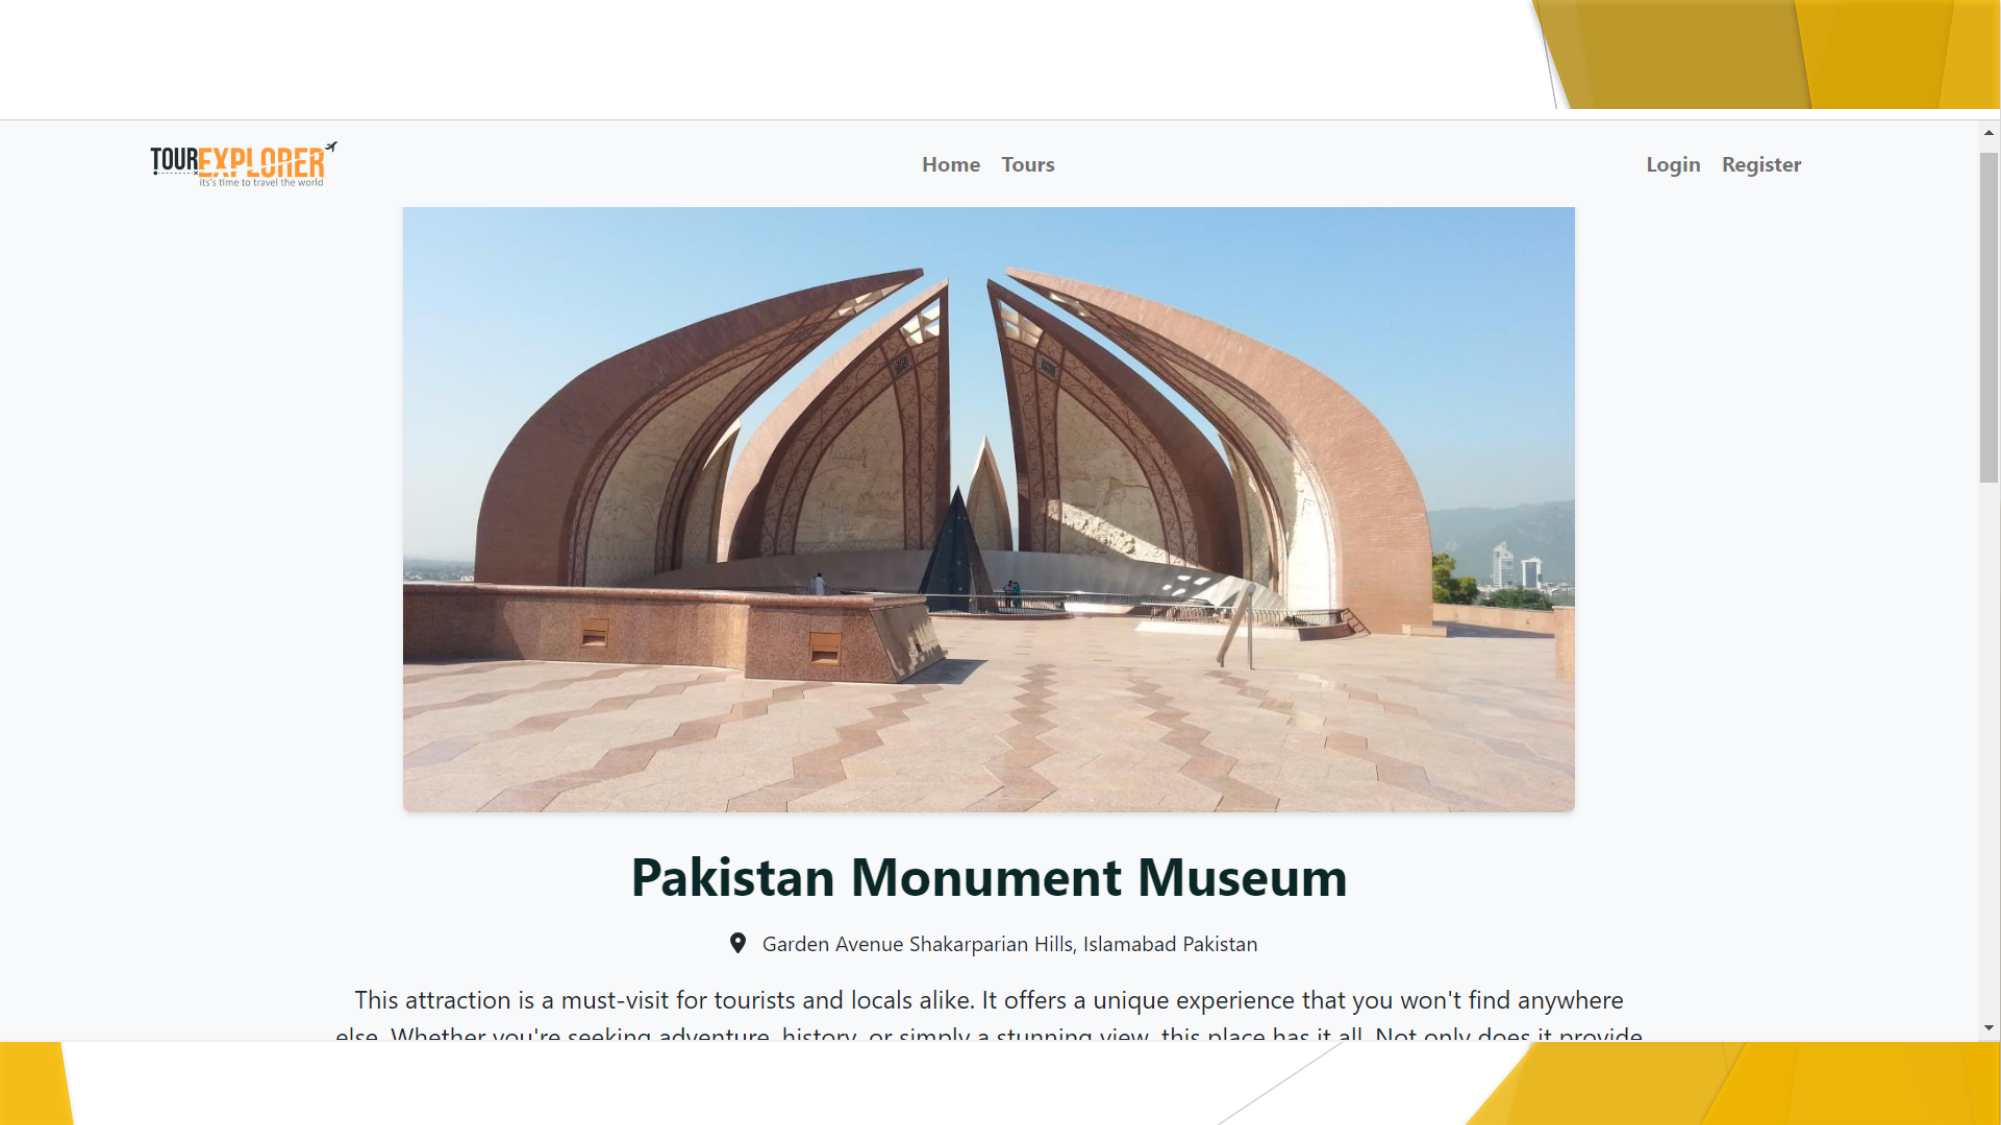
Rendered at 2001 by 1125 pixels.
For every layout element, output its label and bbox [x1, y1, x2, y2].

picture [0, 109, 2000, 1042]
